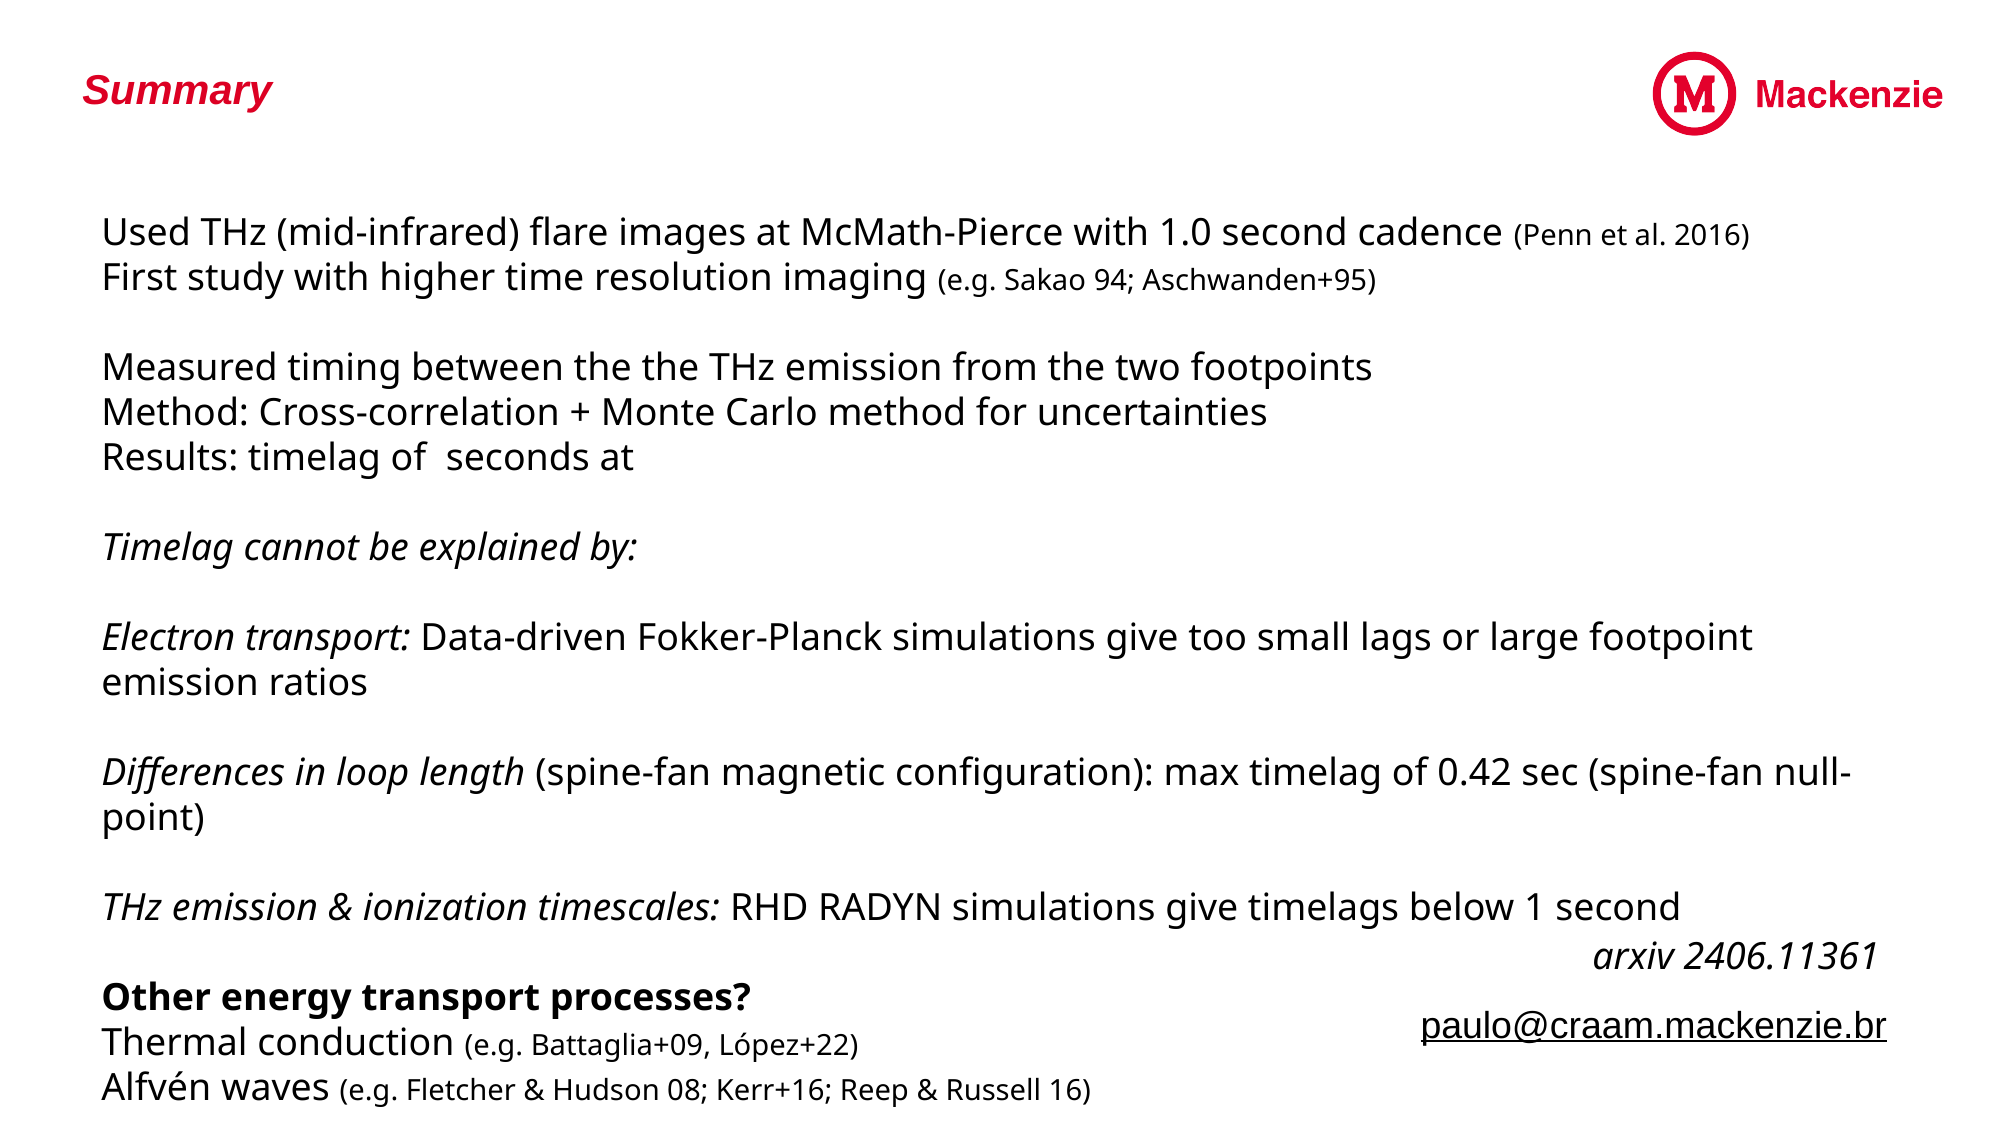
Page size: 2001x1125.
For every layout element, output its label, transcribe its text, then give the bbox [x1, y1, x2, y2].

text_box paulo@craam.mackenzie.br [1405, 993, 1936, 1054]
text_box arxiv 2406.11361 [1577, 924, 1936, 985]
text_box Summary [67, 55, 288, 121]
picture [1624, 19, 1972, 160]
